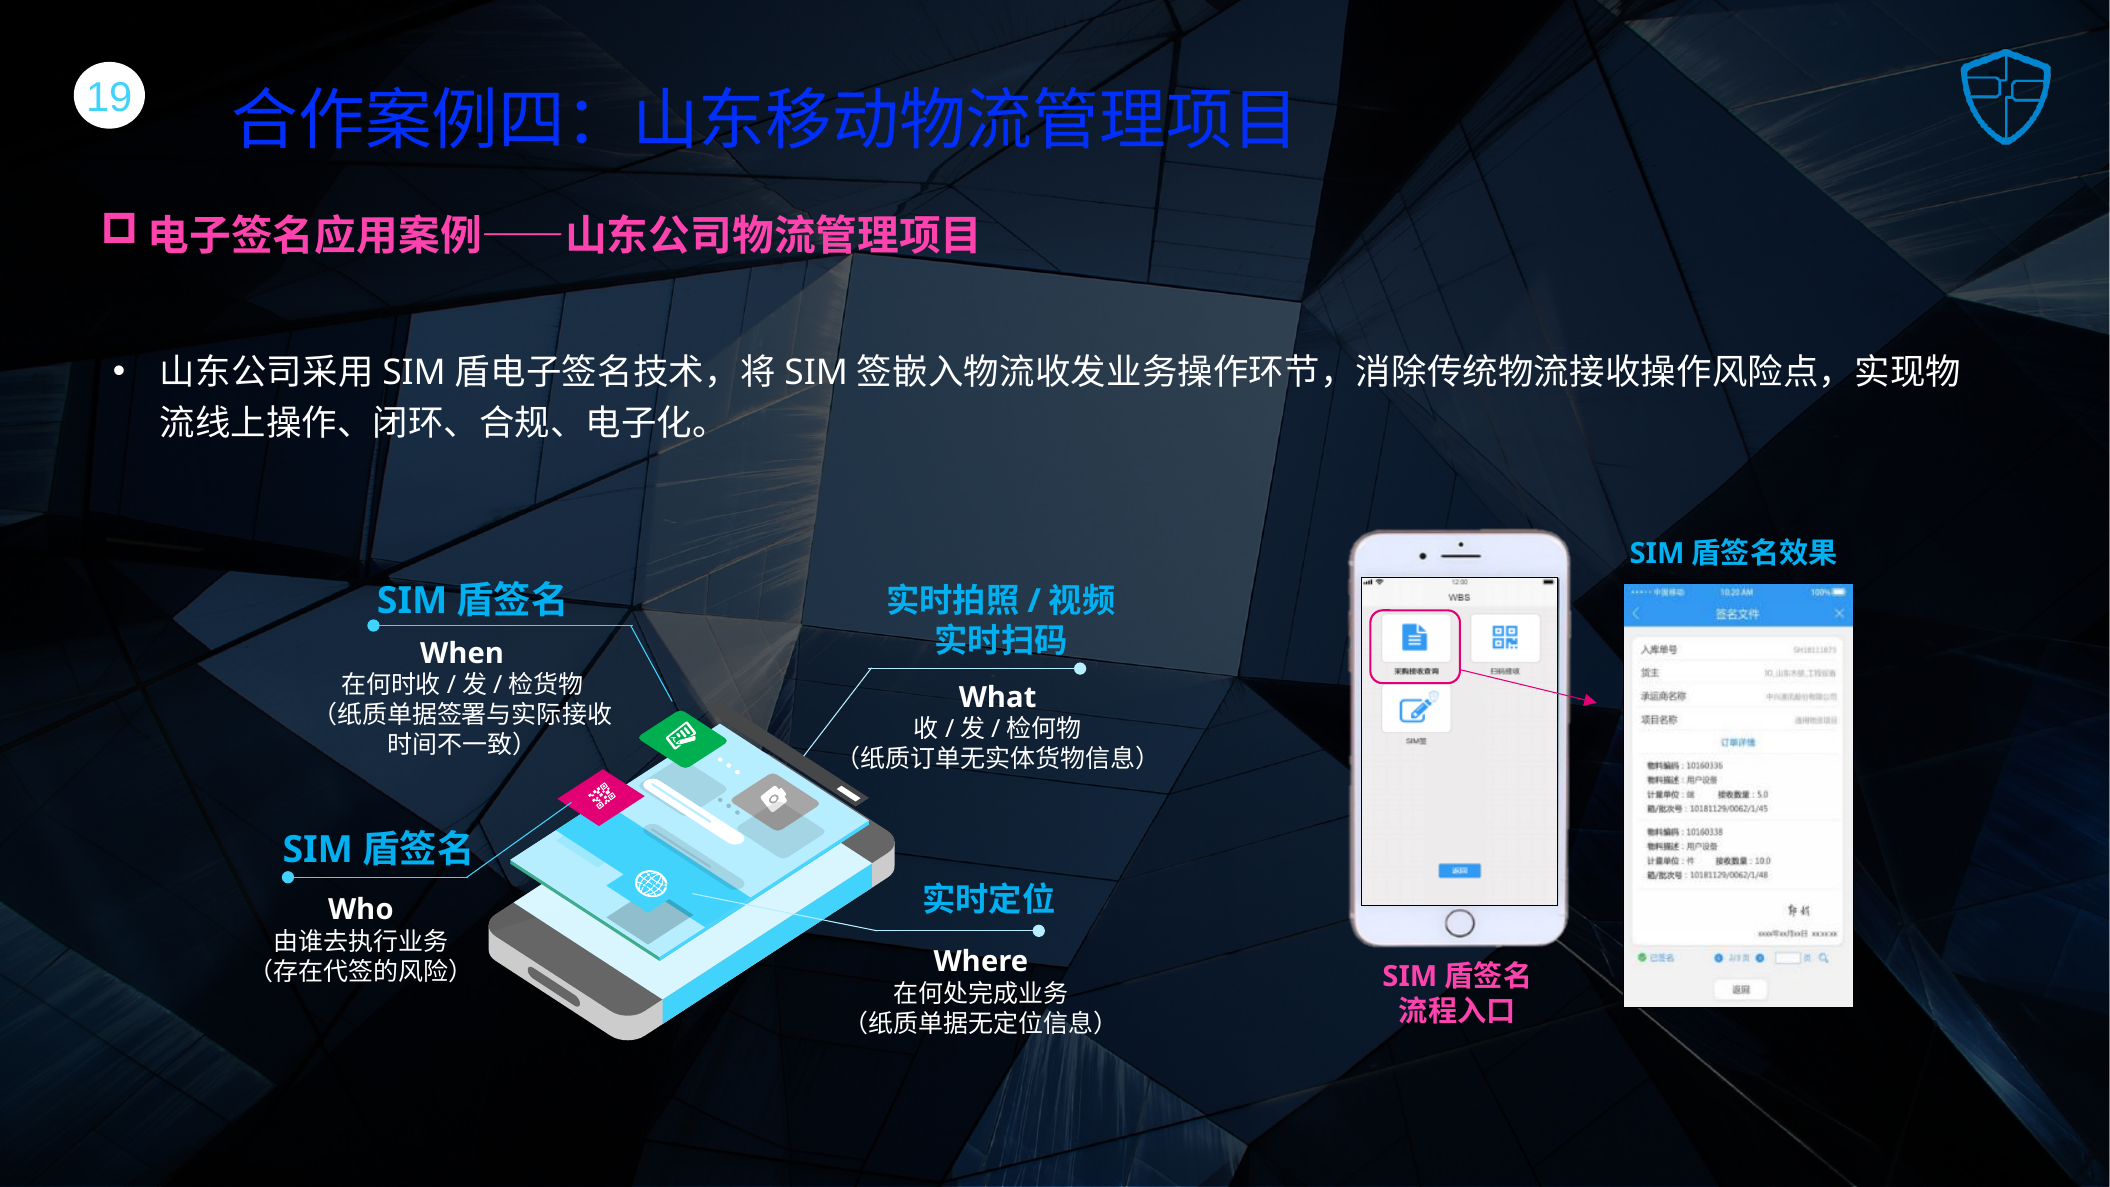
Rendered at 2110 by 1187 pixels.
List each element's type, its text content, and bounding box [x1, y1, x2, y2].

text_box 合作案例四：山东移动物流管理项目 [216, 69, 1350, 165]
text_box 电子签名应用案例——山东公司物流管理项目 [86, 191, 1172, 267]
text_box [73, 43, 179, 188]
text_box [236, 541, 1171, 1043]
text_box 山东公司采用SIM盾电子签名技术，将SIM签嵌入物流收发业务操作环节，消除传统物流接收操作风险点，实现物流线上操作、闭环、合规、电子化。 [98, 333, 1976, 451]
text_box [1331, 512, 1863, 1031]
picture [0, 0, 2110, 1187]
